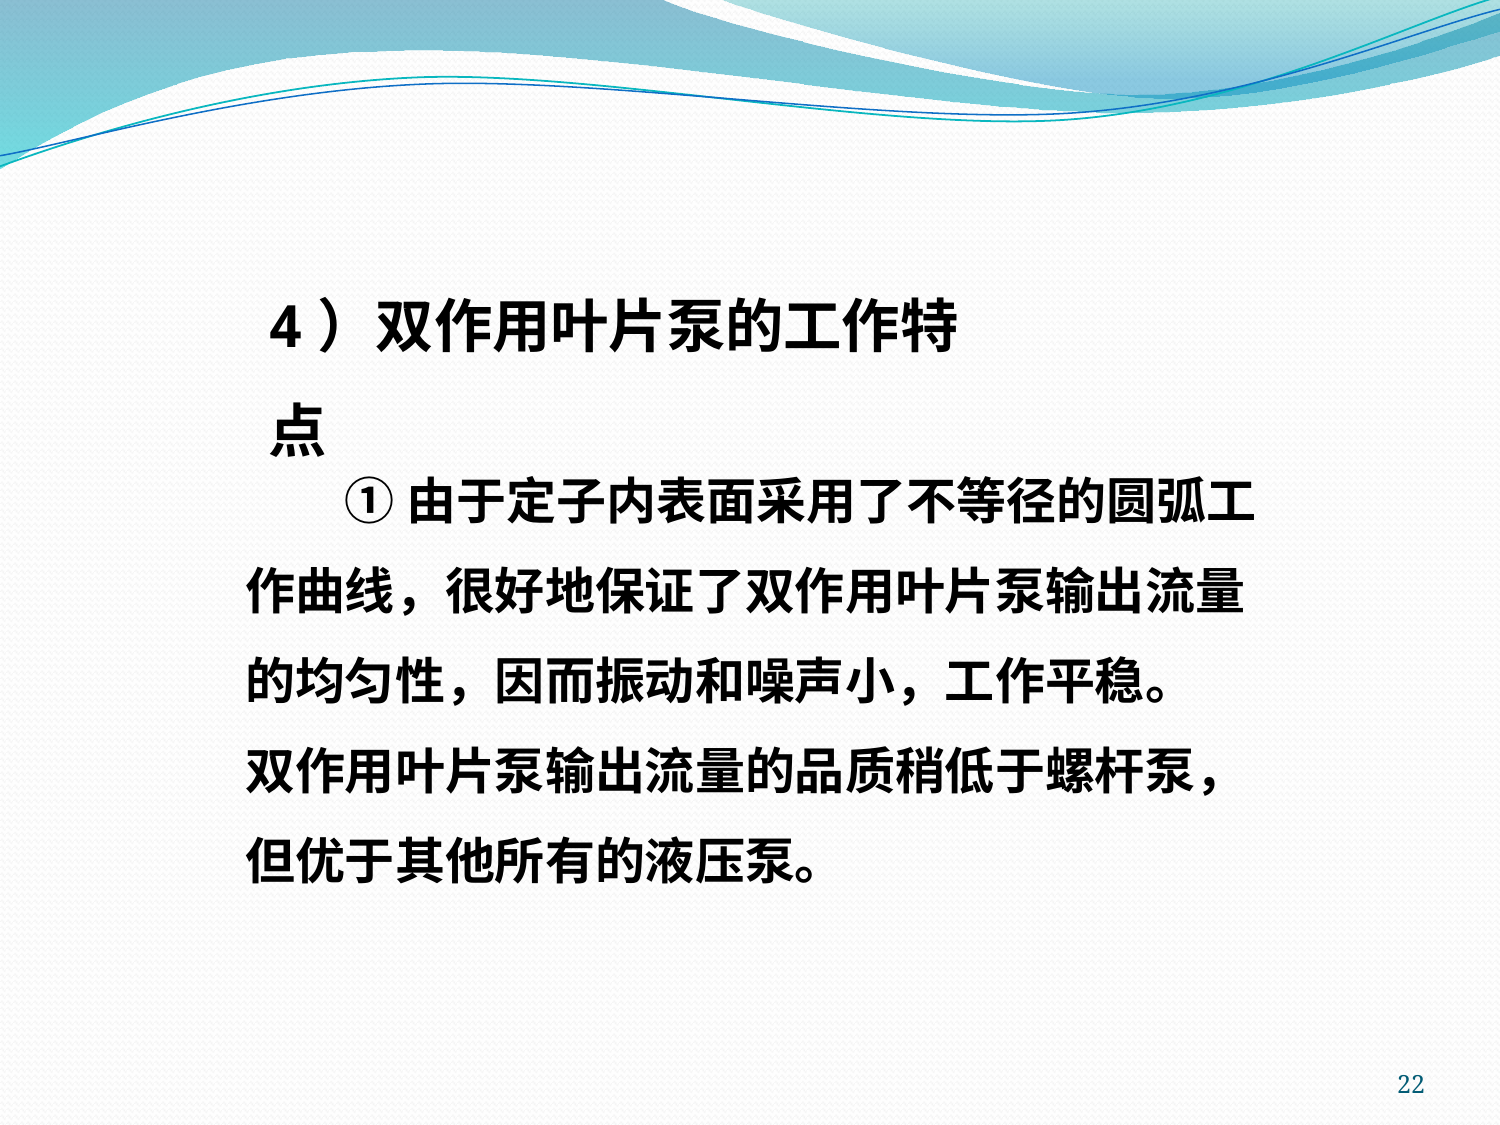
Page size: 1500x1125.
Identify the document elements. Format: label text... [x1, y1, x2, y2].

text_box ① 由于定子内表面采用了不等径的圆弧工作曲线，很好地保证了双作用叶片泵输出流量的均匀性，因而振动和噪声小，工作平稳。 双作用叶片泵输出流量的品质稍低于螺杆泵，但优于其他所有的液压泵。 [230, 432, 1282, 898]
text_box 4）双作用叶片泵的工作特点 [253, 246, 1017, 432]
slide_number 22 [1299, 1042, 1425, 1103]
